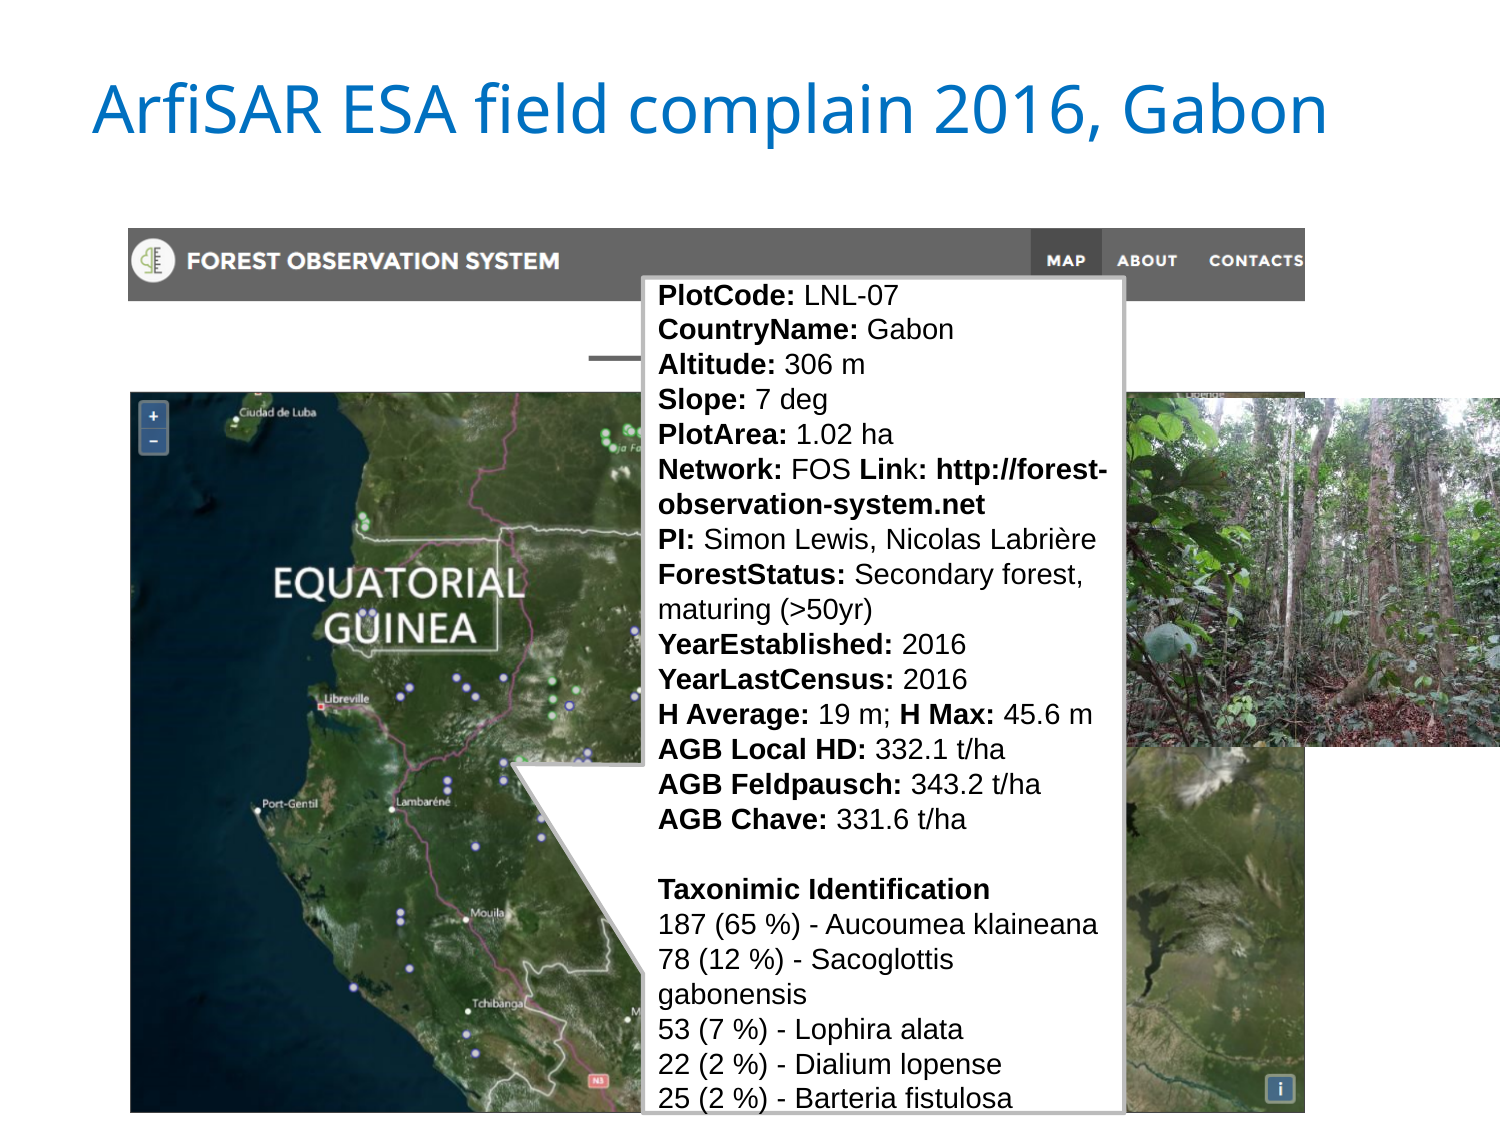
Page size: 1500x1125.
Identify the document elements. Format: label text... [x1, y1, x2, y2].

title ArfiSAR ESA field complain 2016, Gabon [77, 58, 1474, 155]
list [128, 228, 1305, 1114]
picture [1099, 398, 1500, 747]
